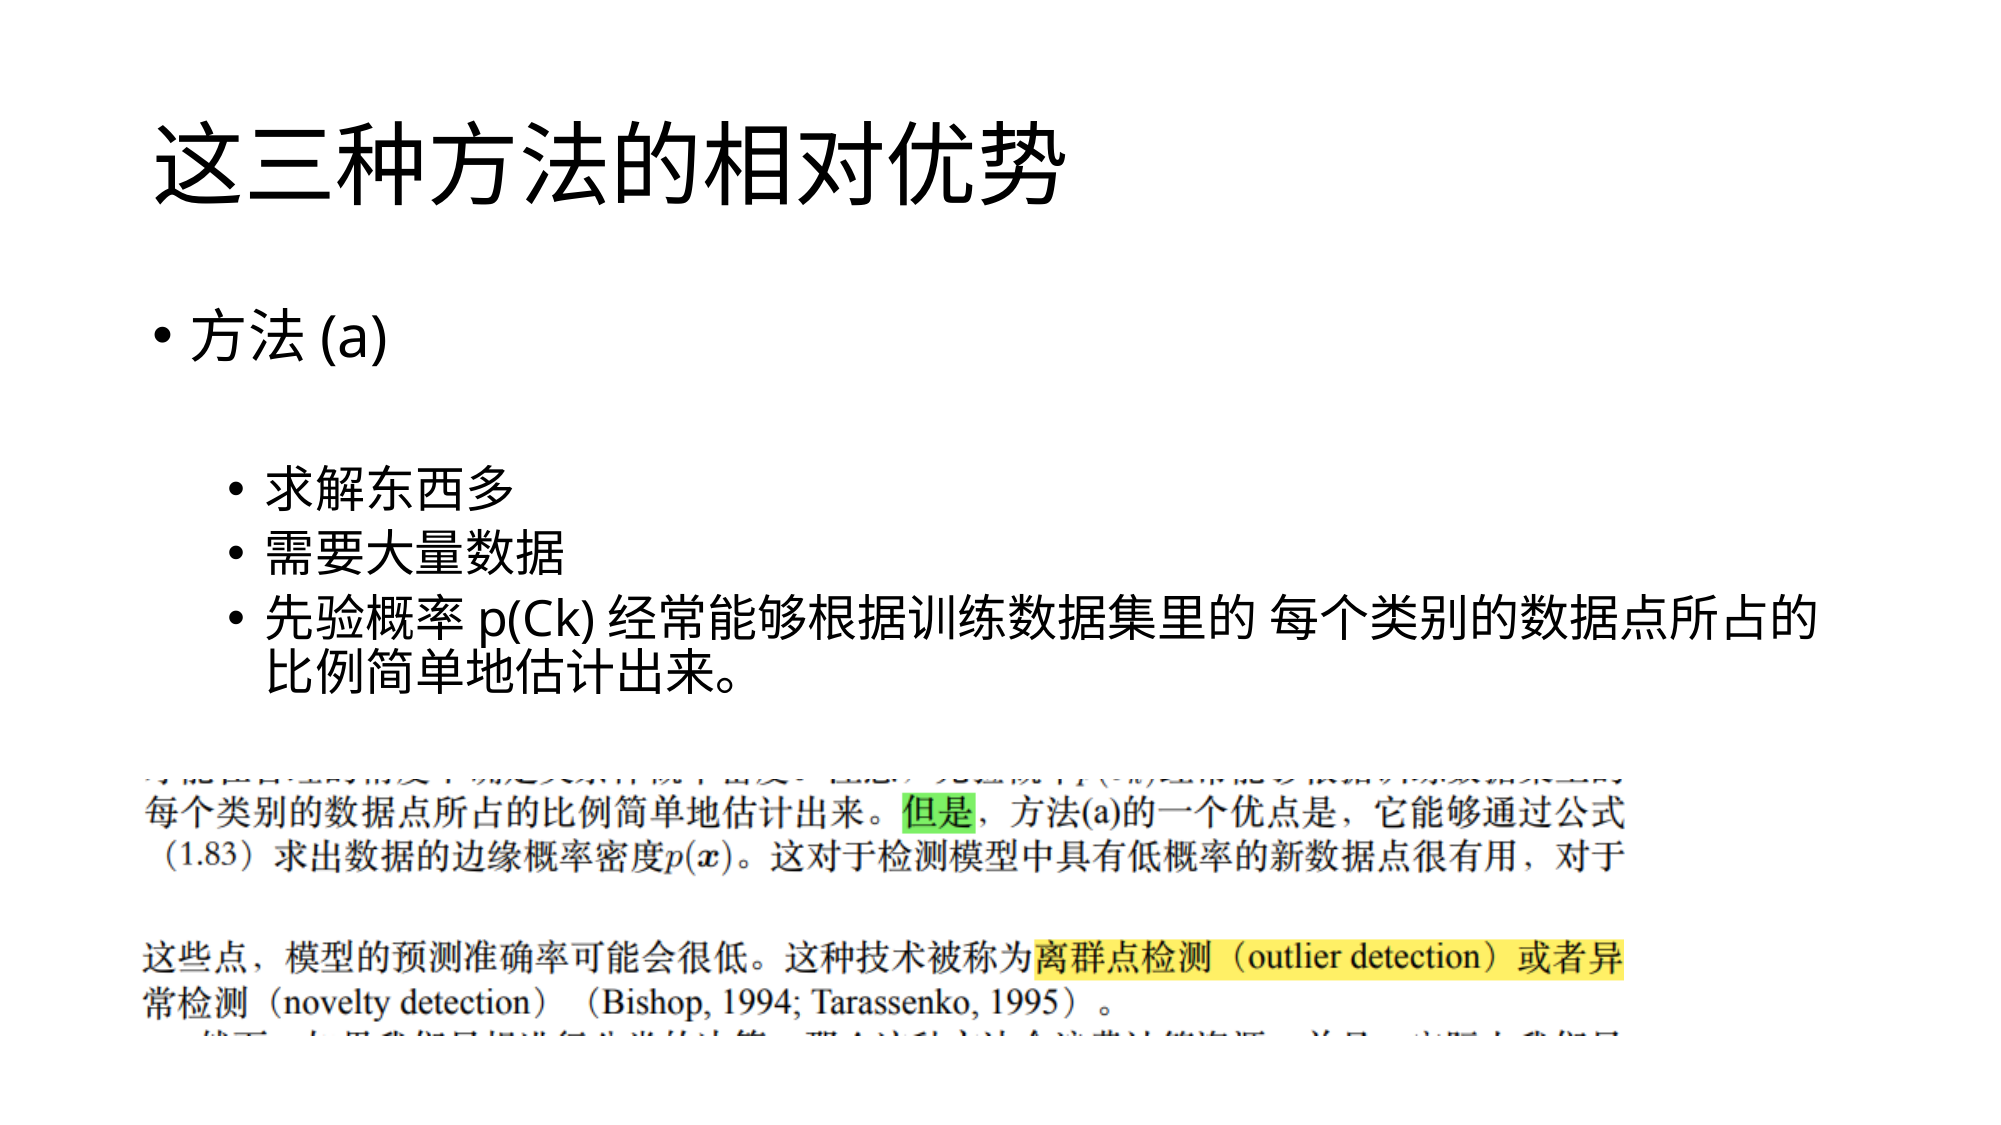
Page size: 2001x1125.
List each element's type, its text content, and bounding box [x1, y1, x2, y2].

list 方法(a) 求解东西多 需要大量数据 先验概率p(Ck)经常能够根据训练数据集⾥的 每个类别的数据点所占的⽐例简单地估计出来。 [137, 299, 1863, 1014]
title 这三种⽅法的相对优势 [137, 59, 1863, 278]
picture [108, 779, 1650, 1036]
